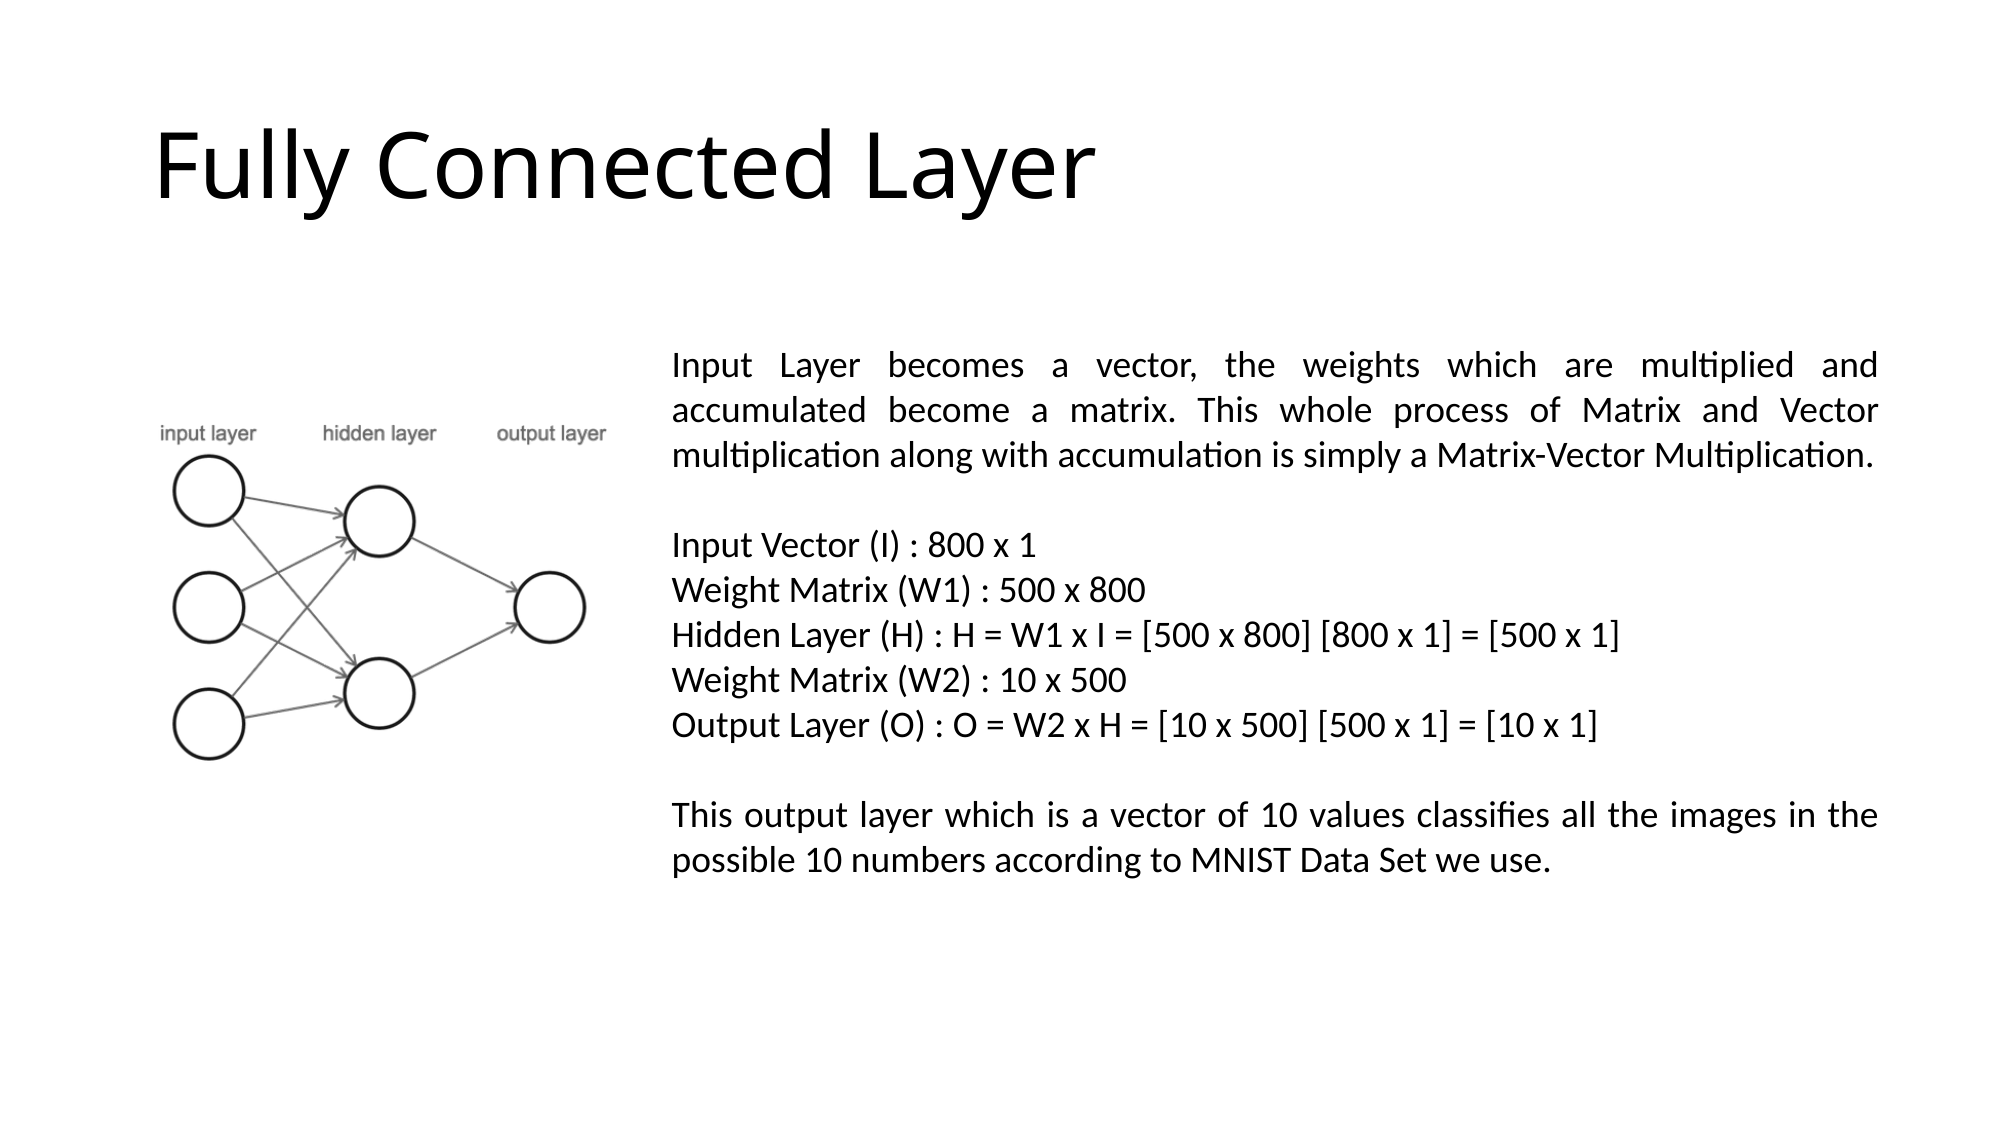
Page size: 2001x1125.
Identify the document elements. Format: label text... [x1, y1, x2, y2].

title Fully Connected Layer [137, 59, 1863, 278]
picture [156, 423, 607, 764]
text_box Input Layer becomes a vector, the weights which are multiplied and accumulated become a matrix. This whole process of Matrix and Vector multiplication along with accumulation is simply a Matrix-Vector Multiplication. Input Vector (I) : 800 x 1 Weight Matrix (W1) : 500 x 800 Hidden Layer (H) : H = W1 x I = [500 x 800] [800 x 1] = [500 x 1] Weight Matrix (W2) : 10 x 500 Output Layer (O) : O = W2 x H = [10 x 500] [500 x 1] = [10 x 1] This output layer which is a vector of 10 values classifies all the images in the possible 10 numbers according to MNIST Data Set we use. [656, 332, 1896, 888]
